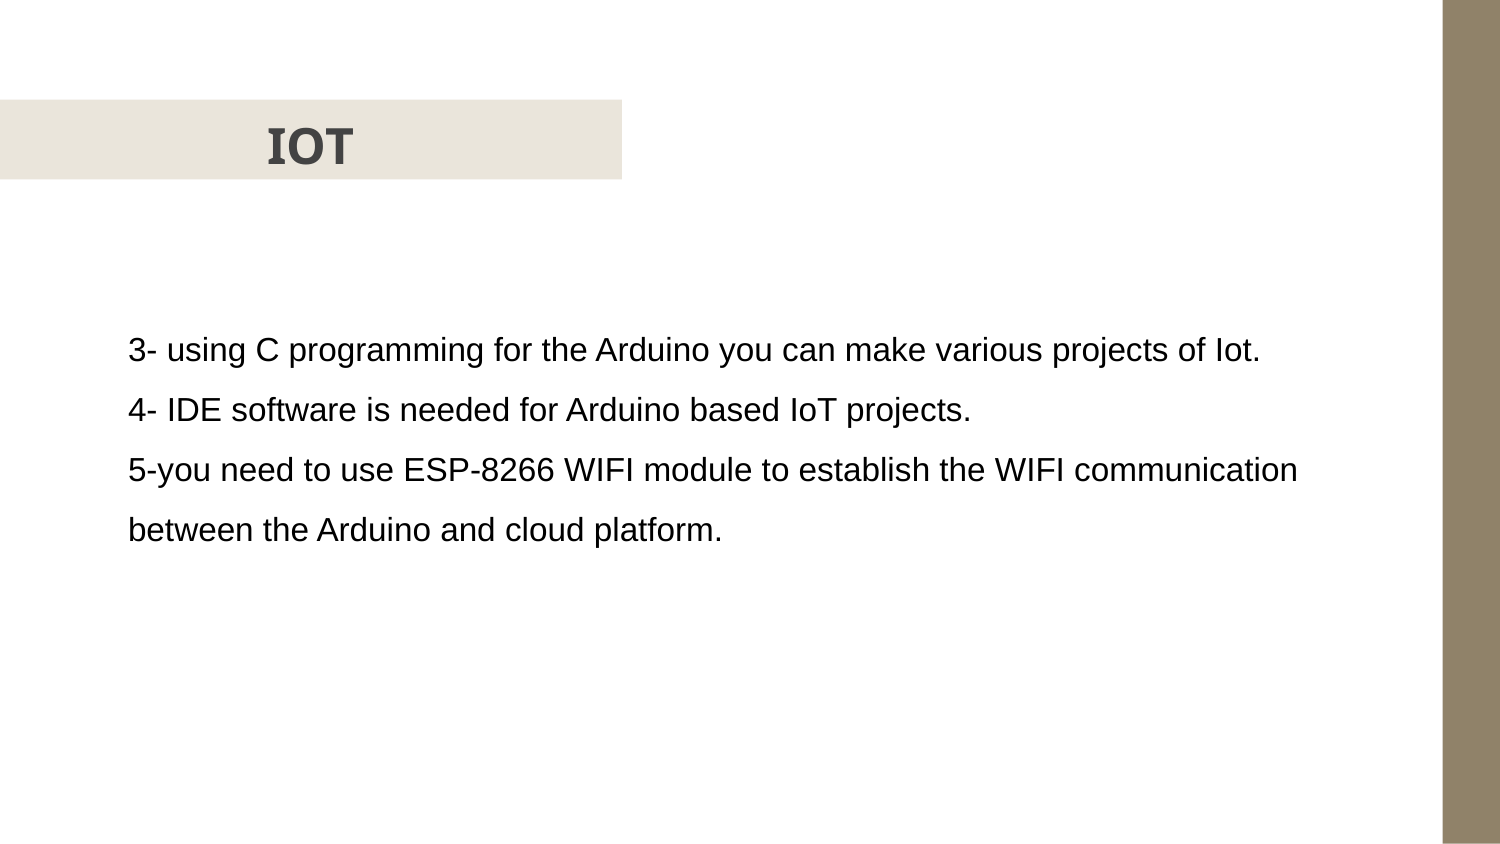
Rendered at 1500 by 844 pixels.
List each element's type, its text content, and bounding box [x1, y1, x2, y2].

text_box [1442, 0, 1500, 844]
title IOT [0, 99, 622, 180]
text_box 3- using C programming for the Arduino you can make various projects of Iot. 4- IDE software is needed for Arduino based IoT projects. 5-you need to use ESP-8266 WIFI module to establish the WIFI communication between the Arduino and cloud platform. [113, 300, 1354, 443]
